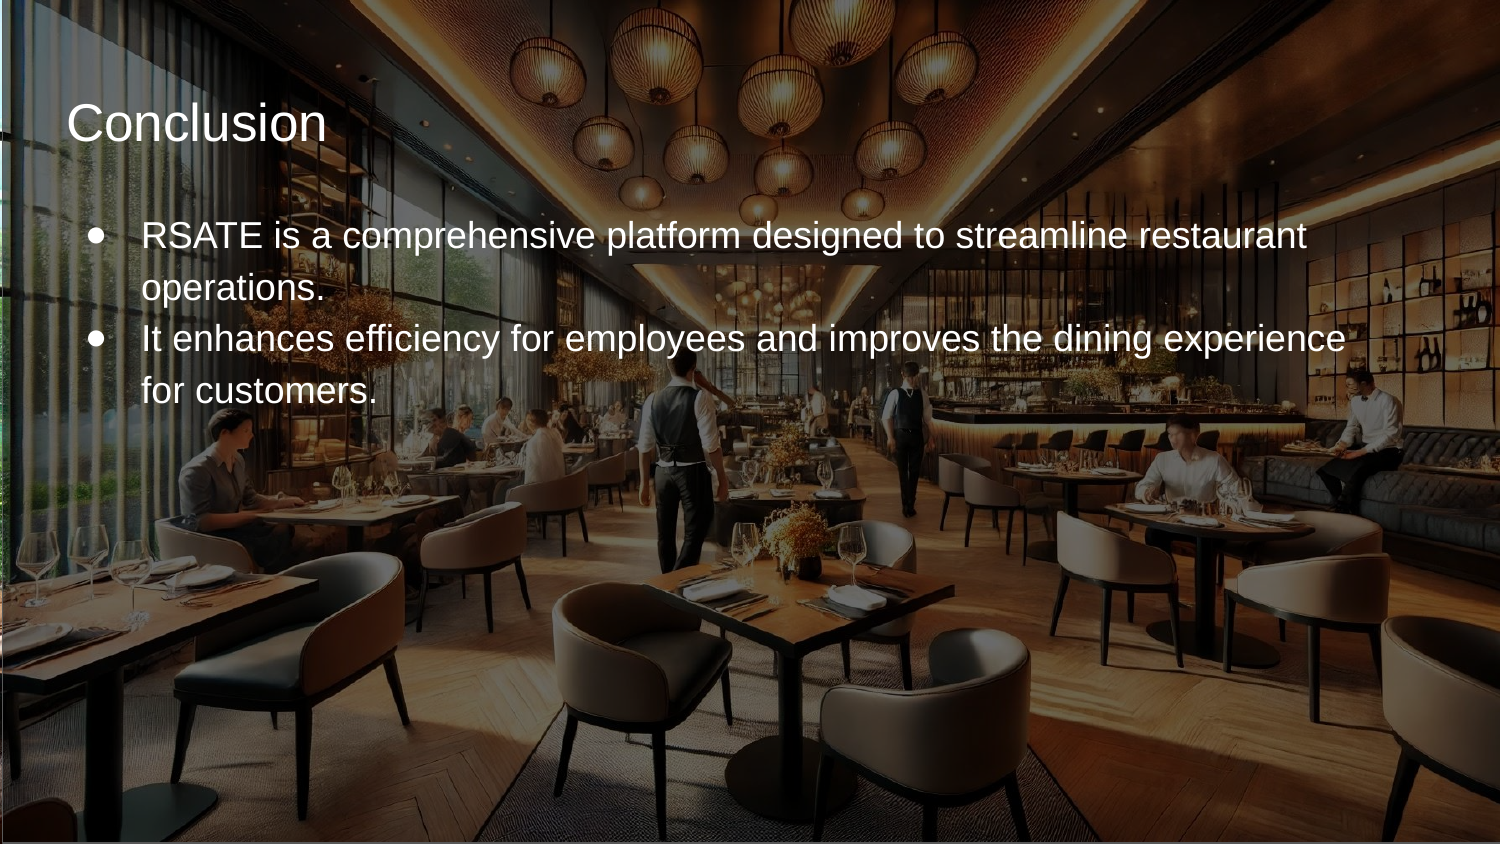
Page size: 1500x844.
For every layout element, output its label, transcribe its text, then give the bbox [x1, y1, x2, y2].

list RSATE is a comprehensive platform designed to streamline restaurant operations. It enhances efficiency for employees and improves the dining experience for customers. [51, 189, 1412, 750]
title Conclusion [51, 72, 1449, 167]
text_box [2, 0, 1500, 844]
